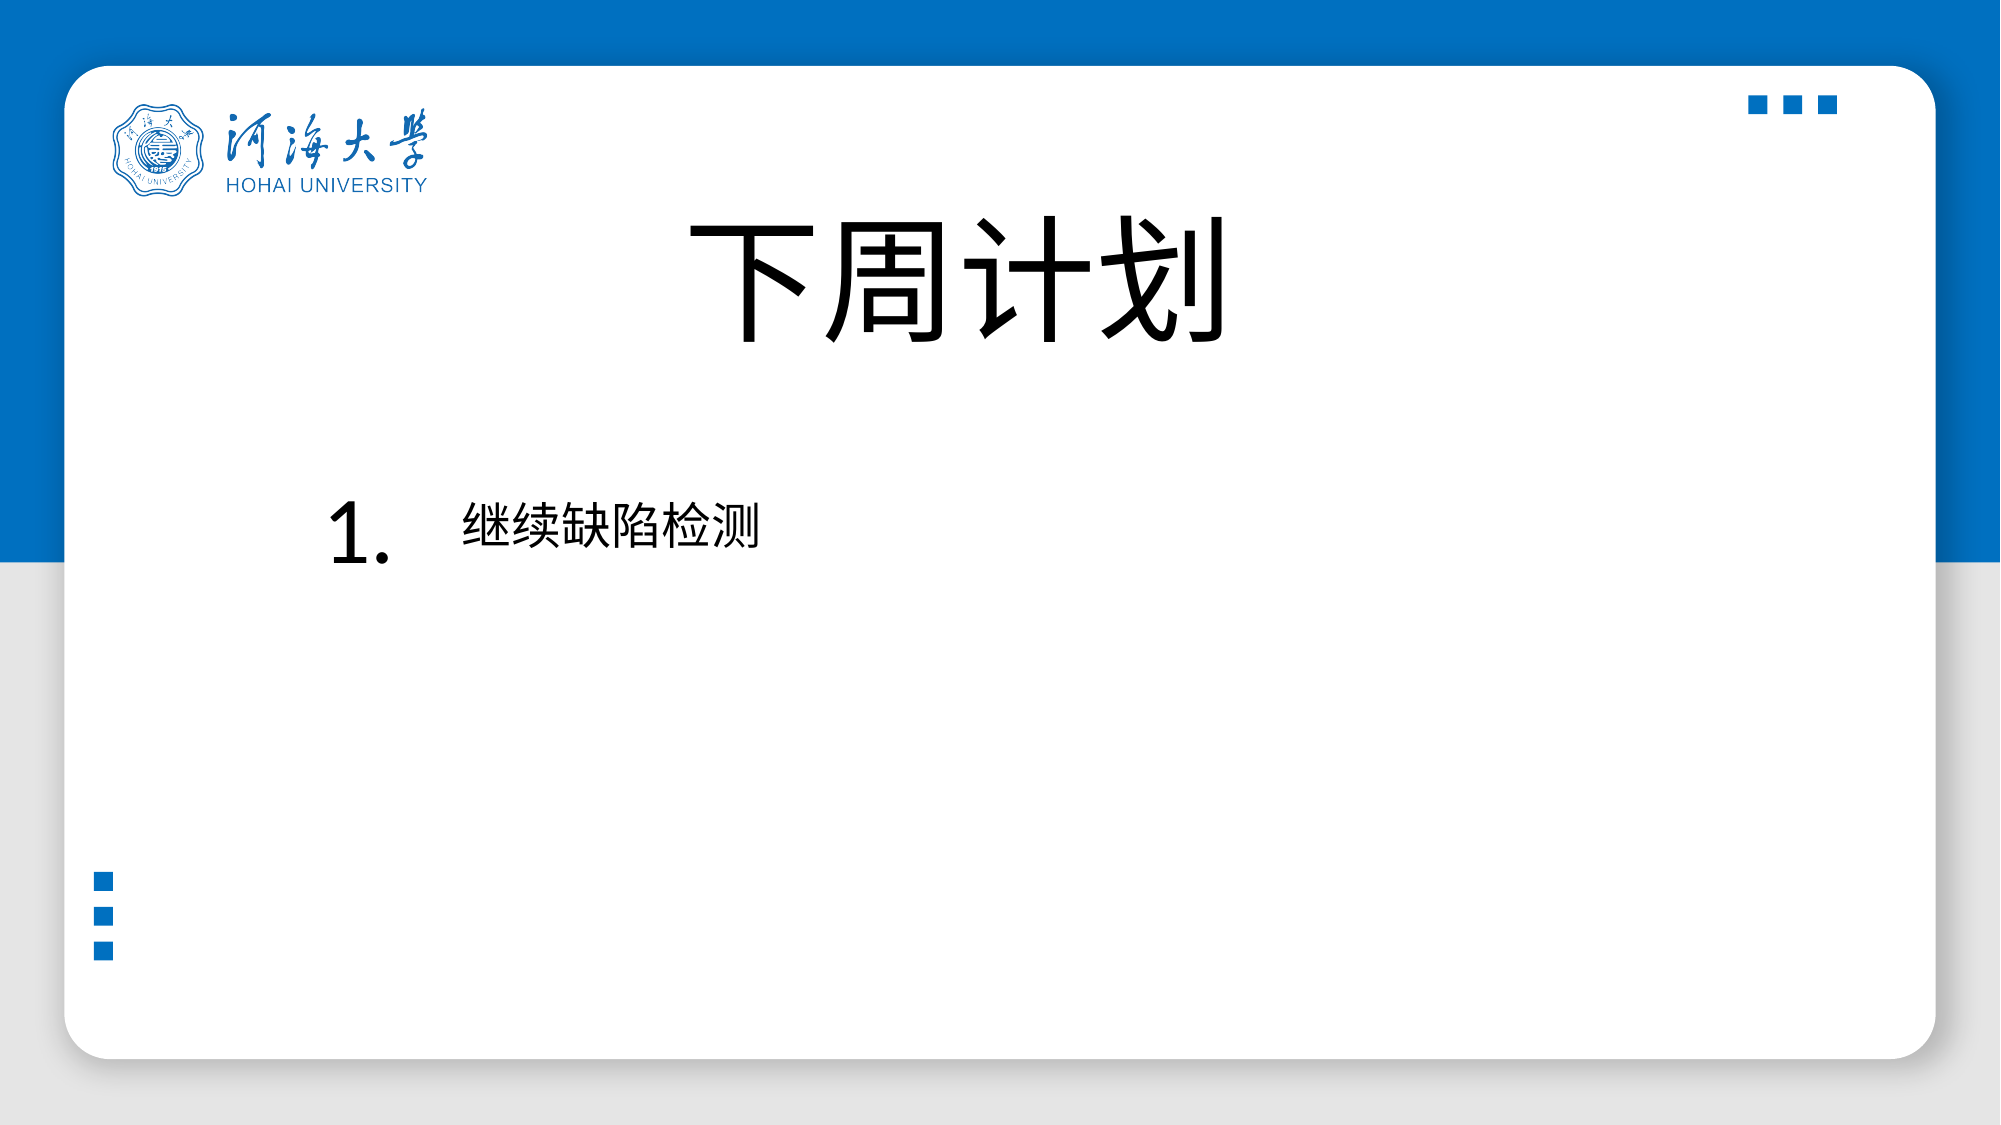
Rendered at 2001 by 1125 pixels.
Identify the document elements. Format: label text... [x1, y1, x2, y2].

text_box [1747, 94, 1768, 115]
text_box [63, 64, 1937, 1061]
text_box 下周计划 [572, 186, 1345, 401]
text_box [1817, 94, 1838, 115]
text_box [93, 871, 114, 892]
picture [112, 104, 447, 209]
text_box [93, 941, 114, 962]
text_box [1782, 94, 1803, 115]
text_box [307, 459, 970, 591]
text_box [0, 0, 2000, 563]
text_box [93, 906, 114, 927]
